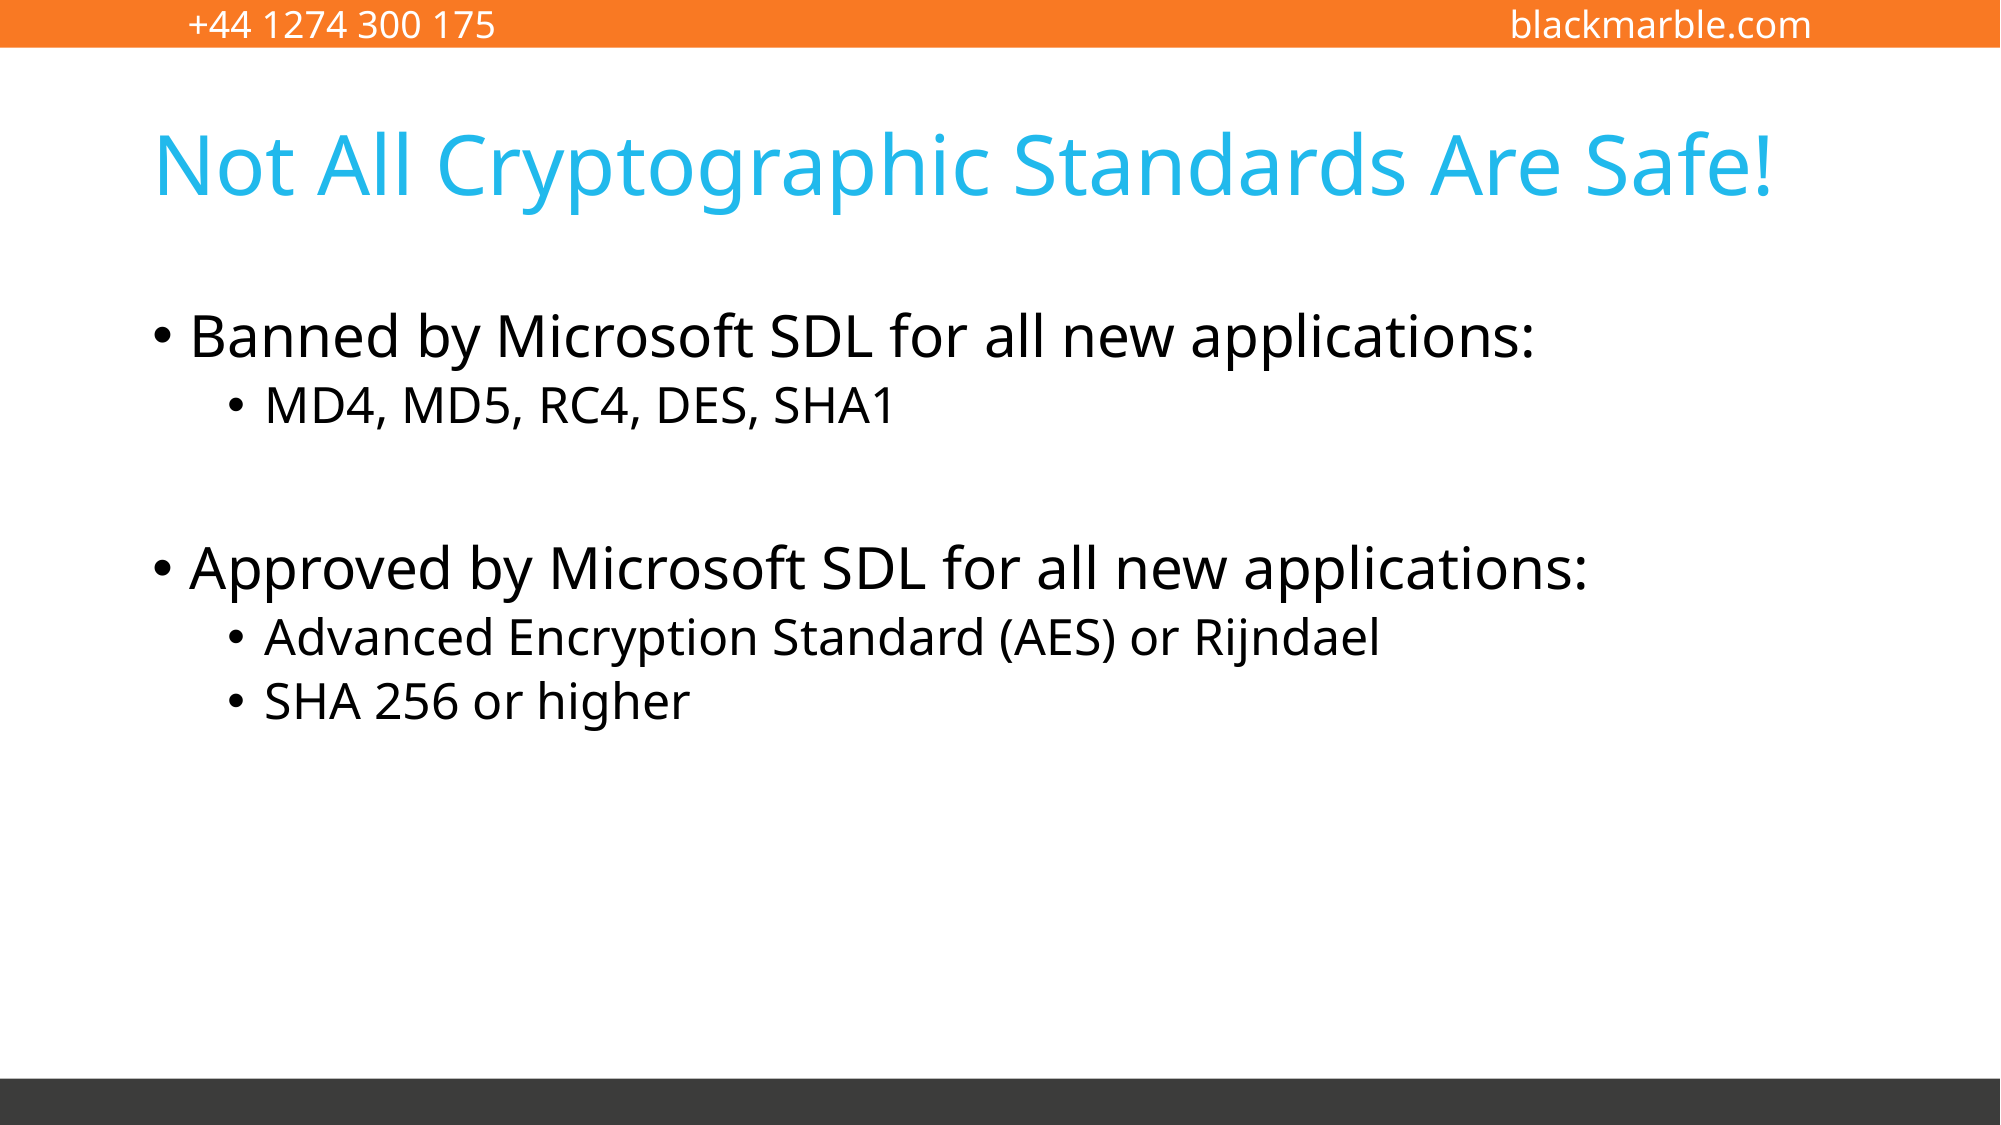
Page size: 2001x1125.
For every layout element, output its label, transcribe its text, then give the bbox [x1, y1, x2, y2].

title Not All Cryptographic Standards Are Safe! [137, 59, 1863, 278]
list Banned by Microsoft SDL for all new applications: MD4, MD5, RC4, DES, SHA1 Approved by Microsoft SDL for all new applications: Advanced Encryption Standard (AES) or Rijndael SHA 256 or higher [137, 299, 1863, 1014]
